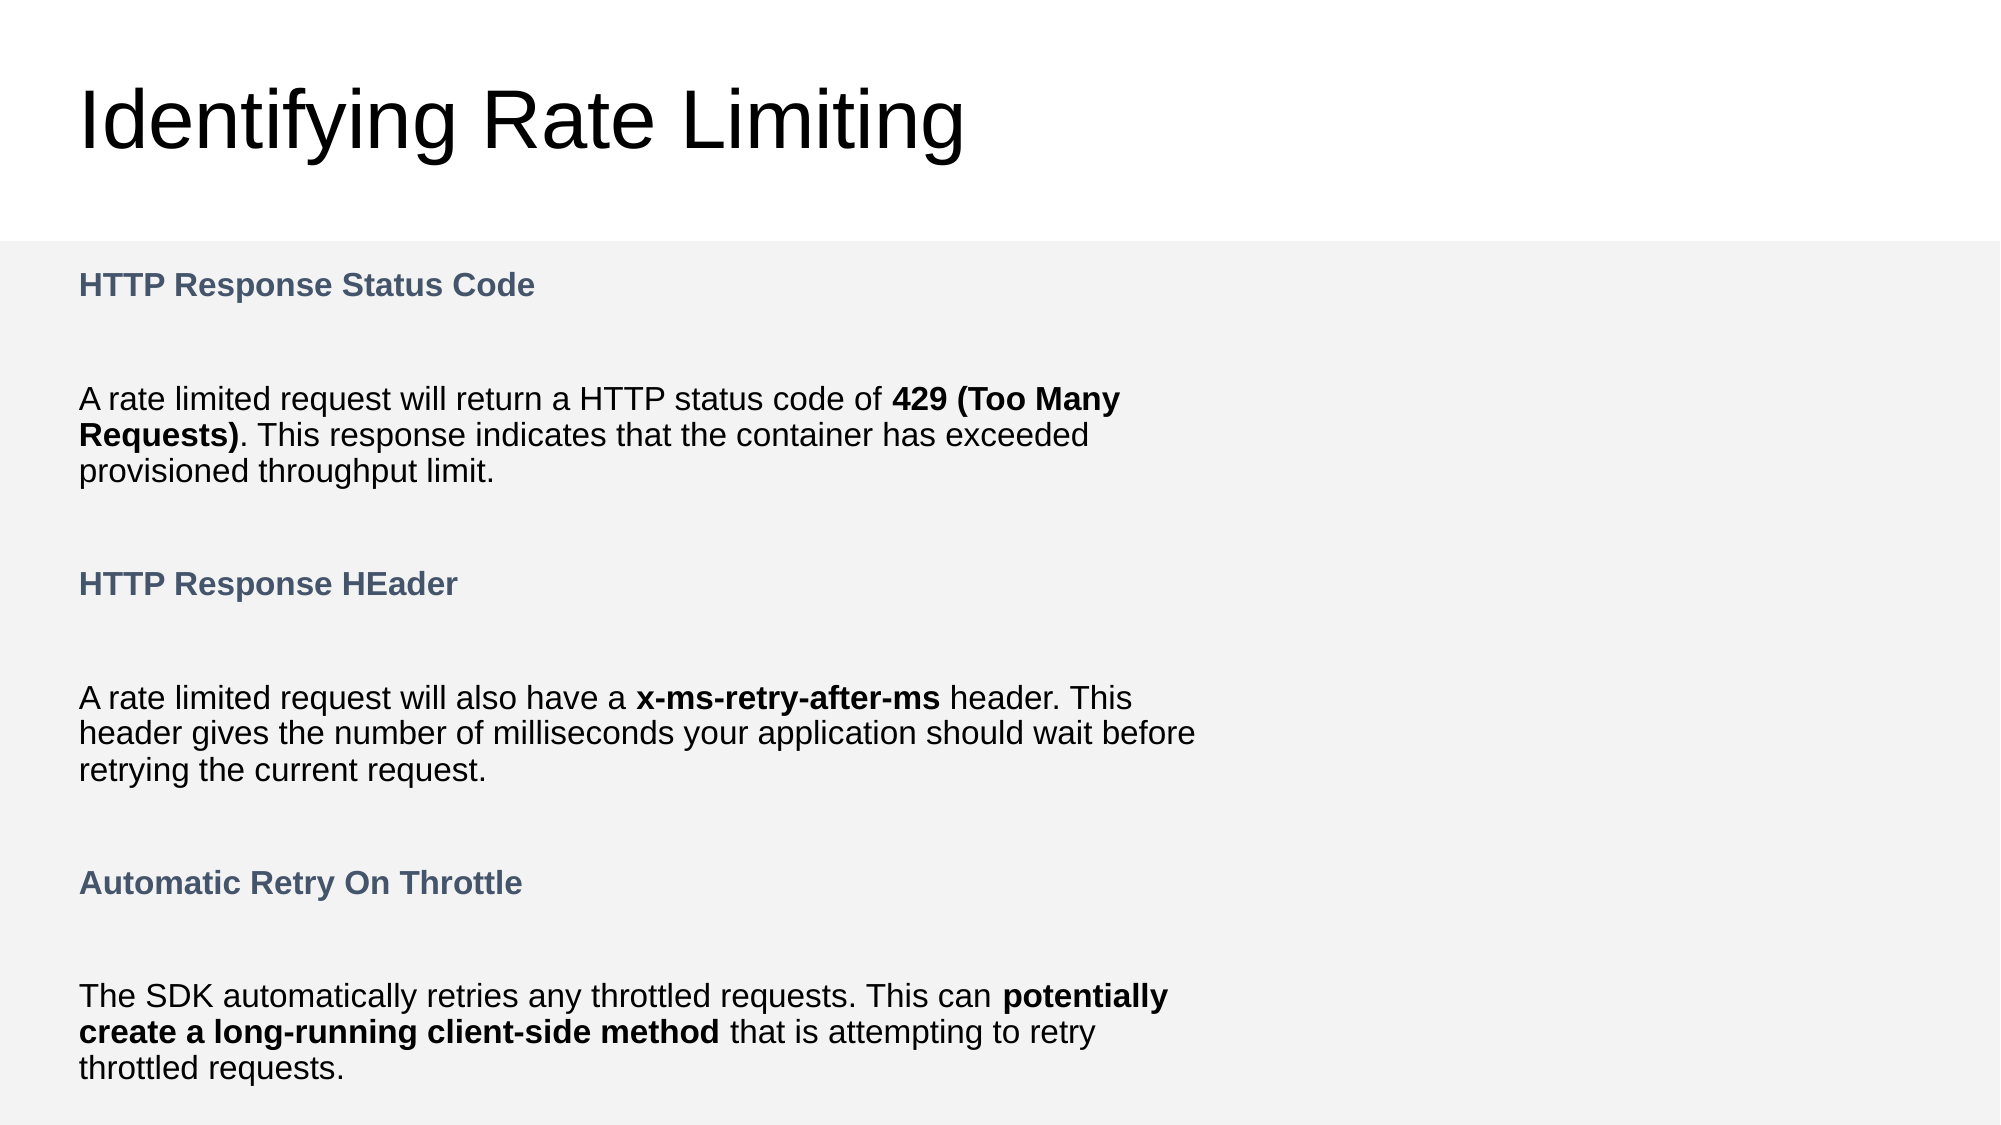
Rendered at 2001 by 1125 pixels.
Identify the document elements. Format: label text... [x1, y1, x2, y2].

list HTTP Response Status Code A rate limited request will return a HTTP status code of 429 (Too Many Requests). This response indicates that the container has exceeded provisioned throughput limit. HTTP Response HEader A rate limited request will also have a x-ms-retry-after-ms header. This header gives the number of milliseconds your application should wait before retrying the current request. Automatic Retry On Throttle The SDK automatically retries any throttled requests. This can potentially create a long-running client-side method that is attempting to retry throttled requests. [63, 260, 1218, 1105]
title Identifying Rate Limiting [63, 47, 1976, 196]
